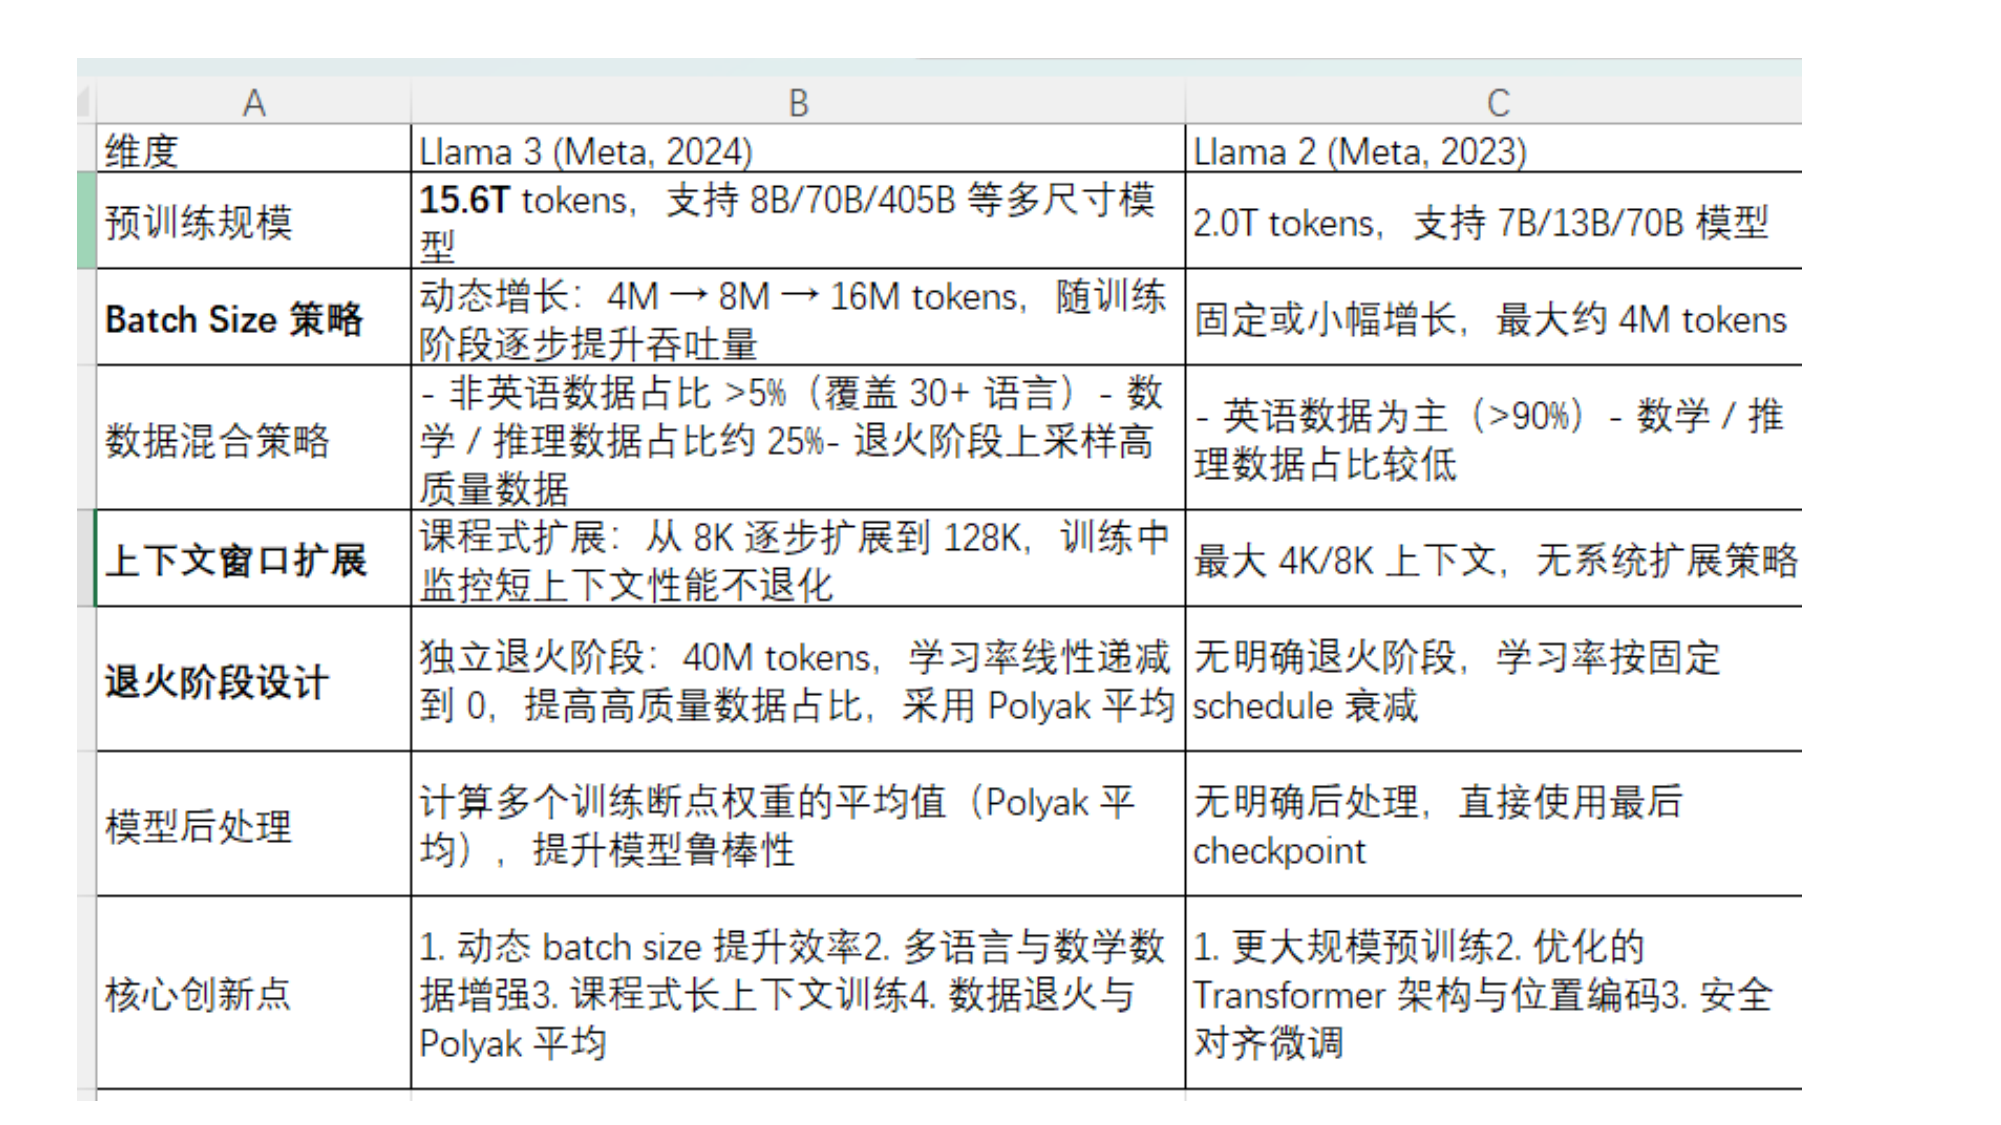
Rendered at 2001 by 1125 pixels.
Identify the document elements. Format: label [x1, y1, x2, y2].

picture [77, 57, 1803, 1101]
